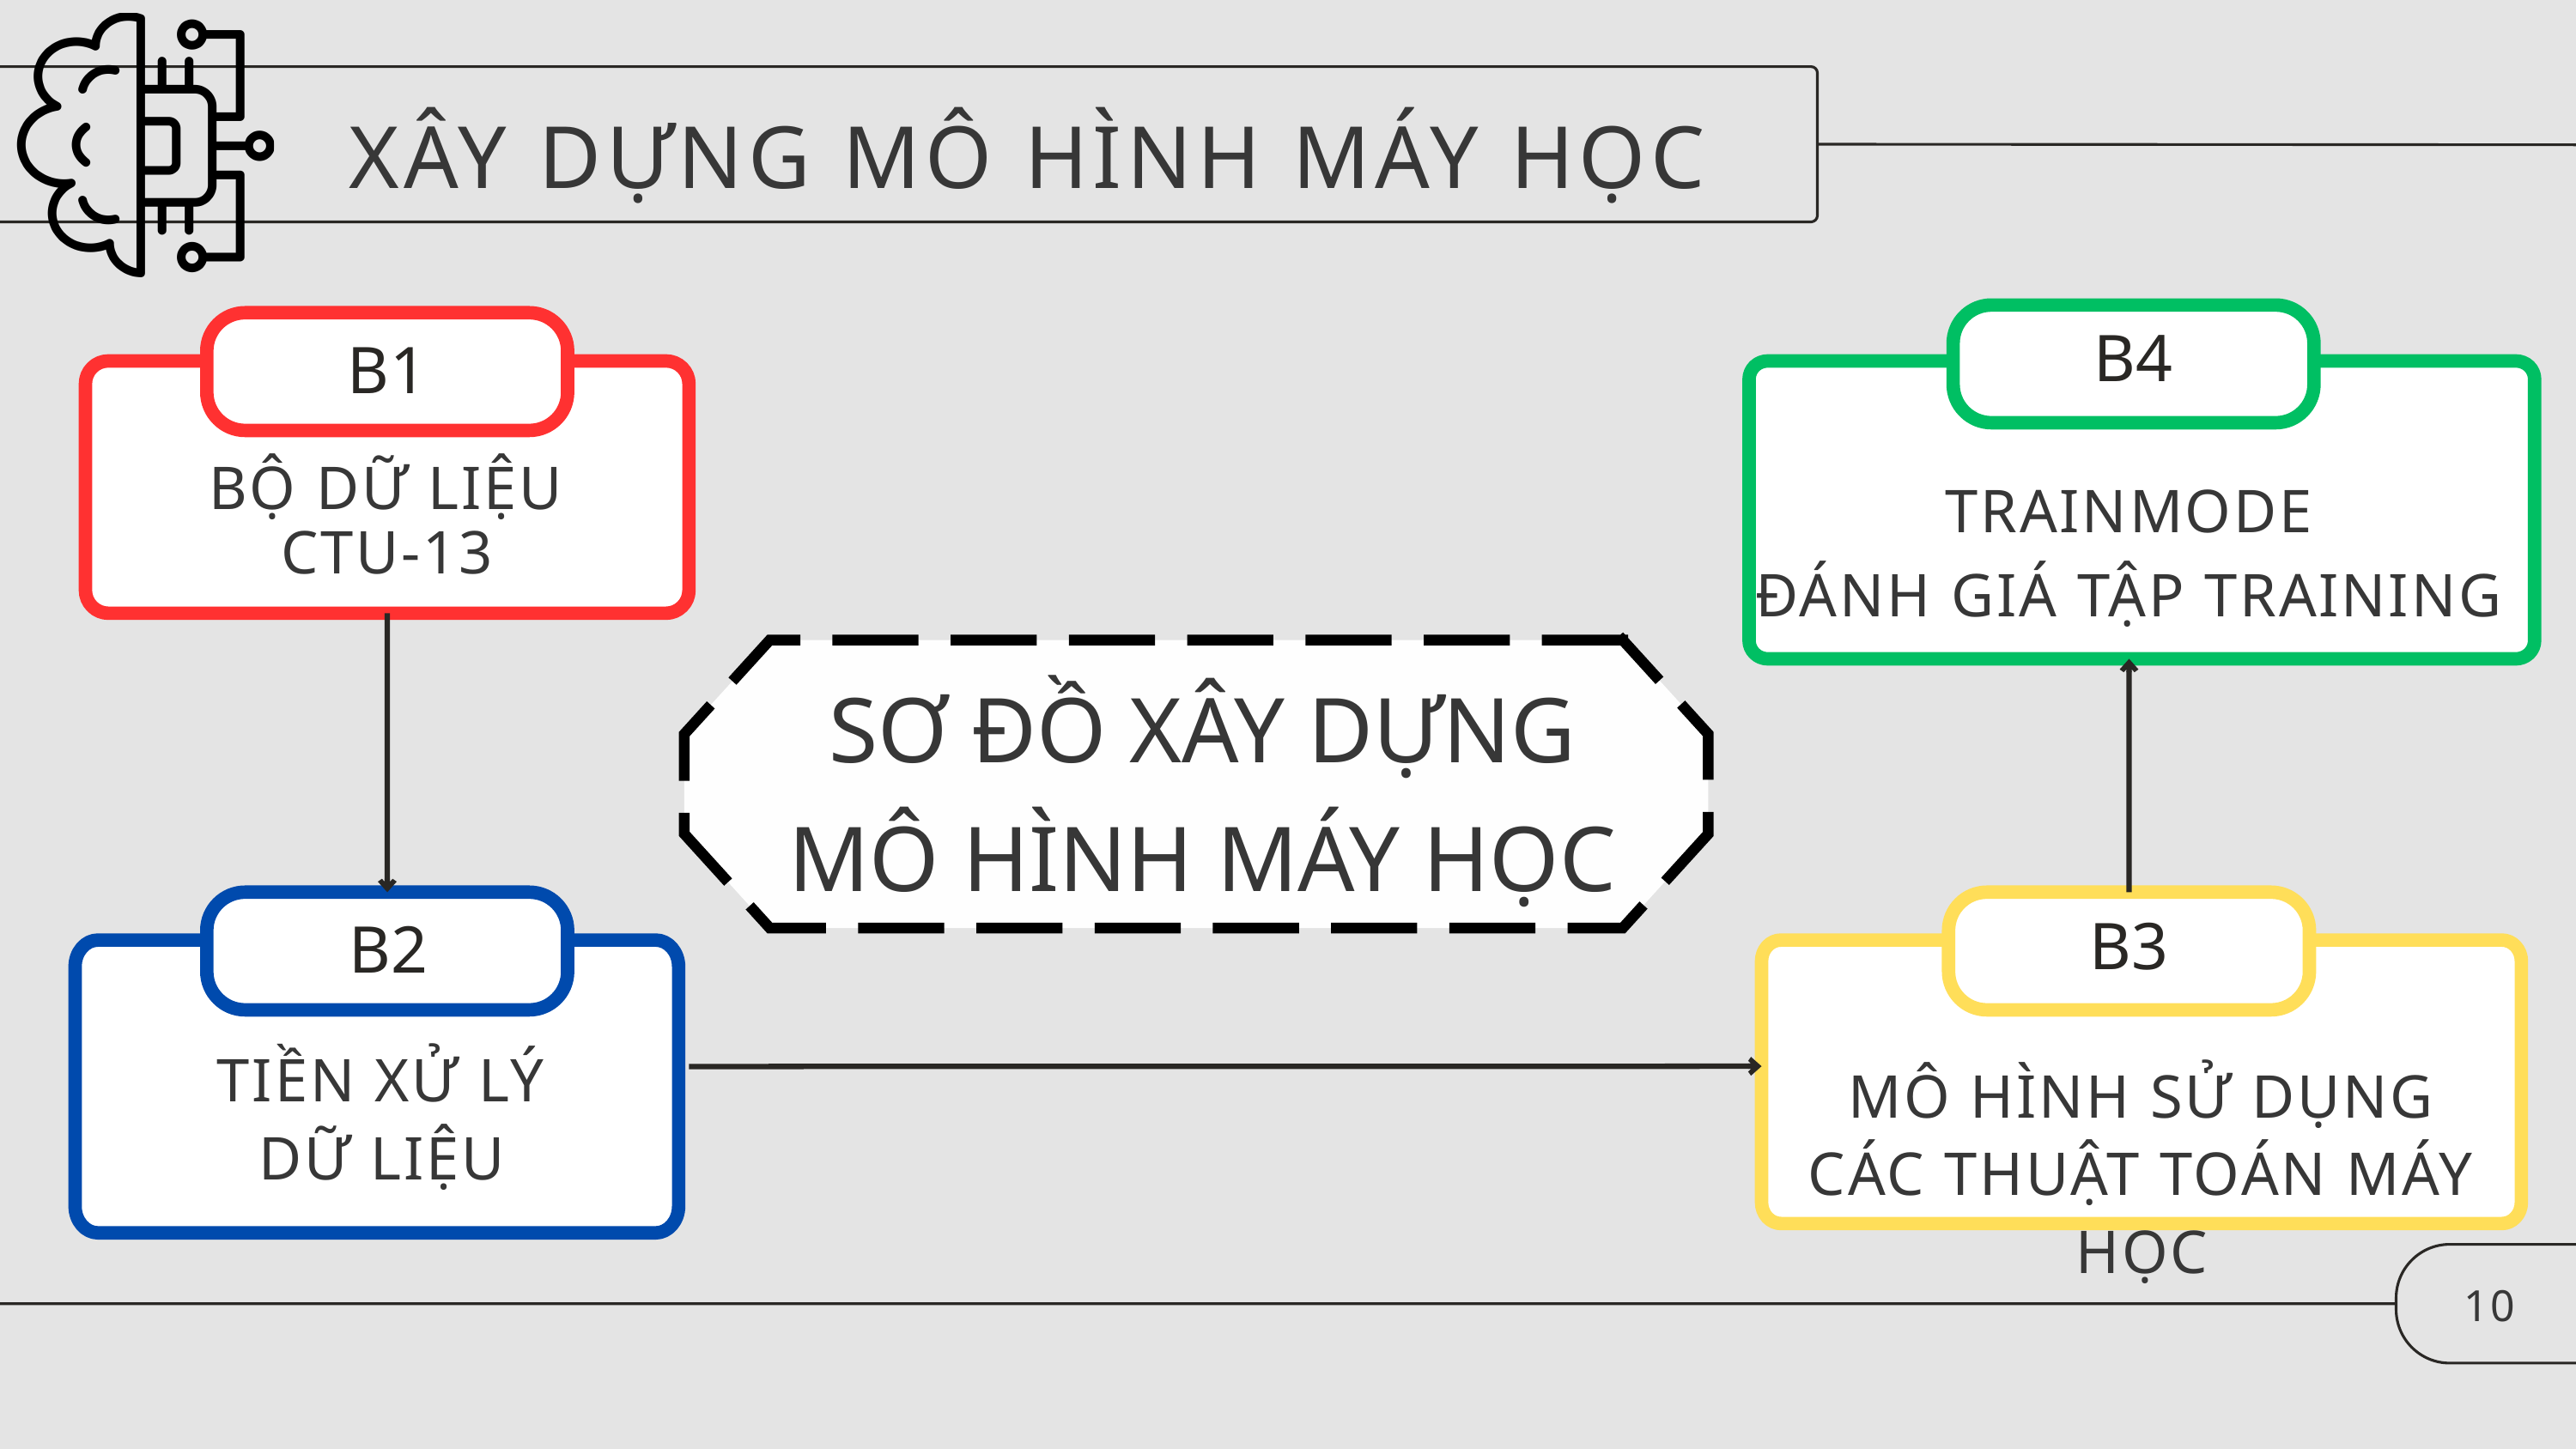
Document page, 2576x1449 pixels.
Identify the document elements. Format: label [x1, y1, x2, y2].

text_box [85, 312, 690, 614]
text_box [15, 232, 275, 277]
text_box [1748, 305, 2536, 659]
text_box [0, 66, 1818, 222]
text_box [2396, 1244, 2576, 1364]
text_box [1761, 892, 2522, 1224]
text_box [15, 13, 275, 65]
text_box [683, 640, 1709, 929]
text_box [75, 892, 679, 1234]
